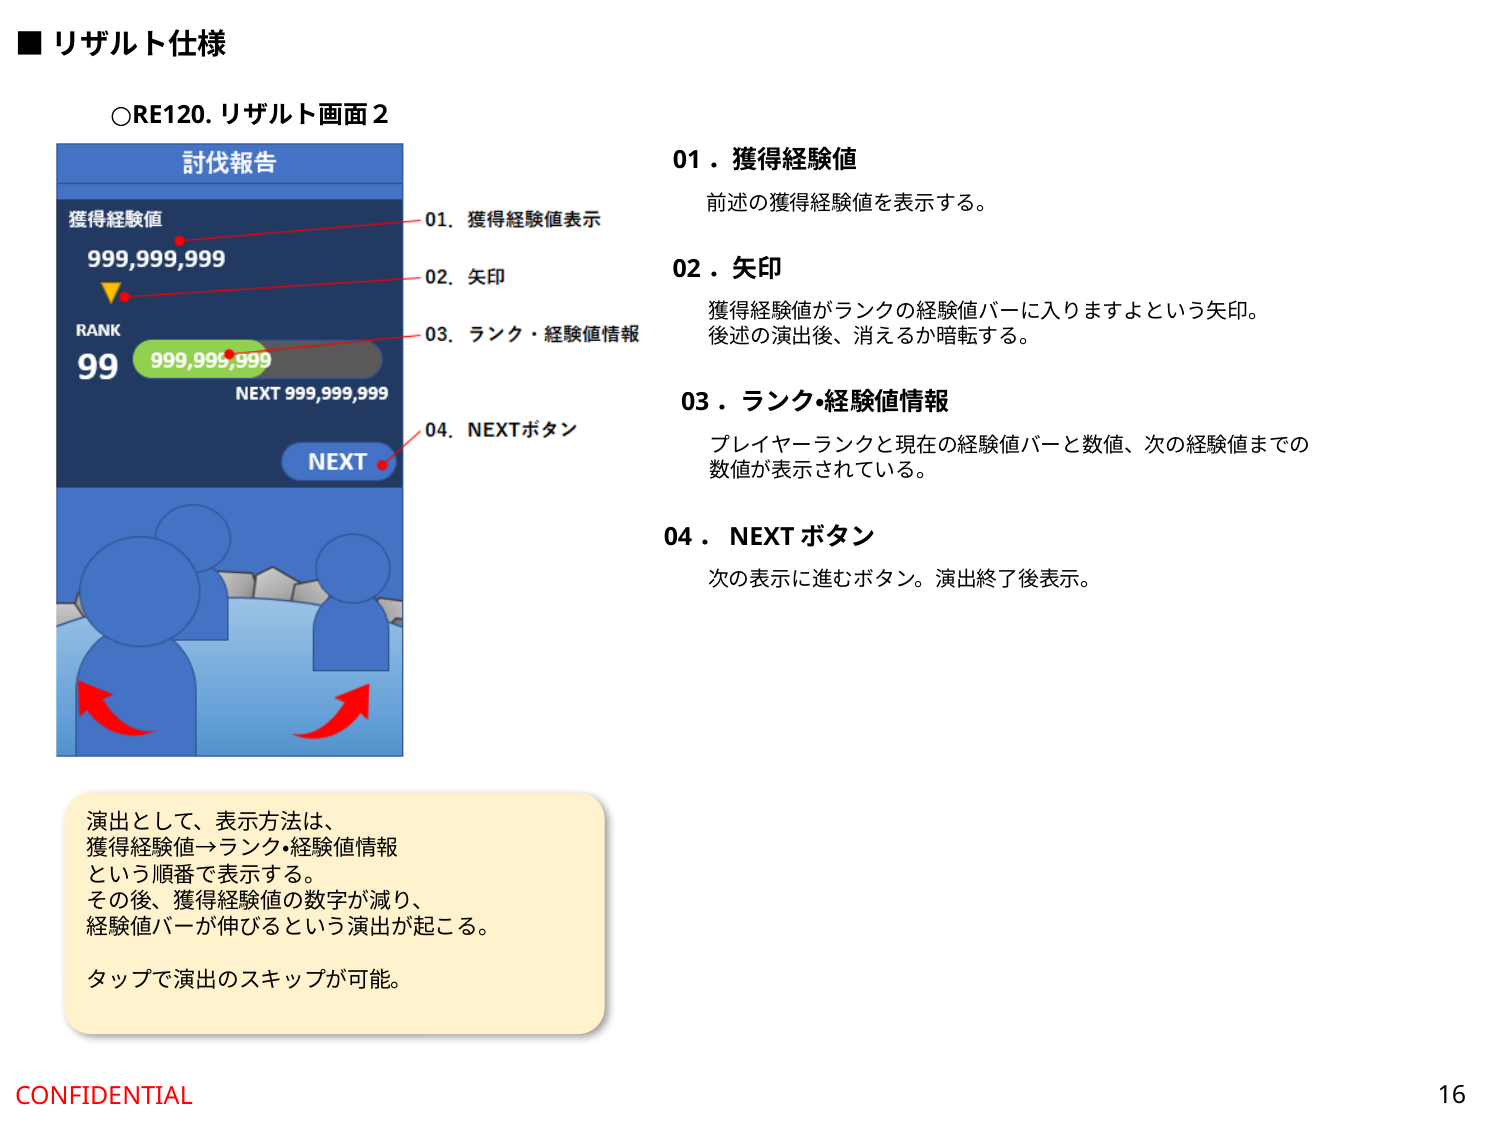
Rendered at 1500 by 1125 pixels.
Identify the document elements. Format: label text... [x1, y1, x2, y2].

text_box 04．NEXTボタン [660, 512, 891, 558]
text_box 次の表示に進むボタン。演出終了後表示。 [693, 558, 1117, 598]
text_box ■リザルト仕様 [0, 17, 242, 68]
footer CONFIDENTIAL [0, 1065, 507, 1125]
text_box 前述の獲得経験値を表示する。 [692, 181, 1013, 222]
text_box 02．矢印 [660, 244, 797, 290]
text_box 獲得経験値がランクの経験値バーに入りますよという矢印。 後述の演出後、消えるか暗転する。 [694, 290, 1284, 355]
text_box 01．獲得経験値 [658, 136, 873, 182]
text_box ○RE120.リザルト画面２ [95, 90, 409, 136]
text_box 演出として、表示方法は、 獲得経験値→ランク・経験値情報 という順番で表示する。 その後、獲得経験値の数字が減り、 経験値バーが伸びるという演出が起こる。 タップで演出のスキップが可能。 [63, 791, 606, 1036]
picture [50, 137, 660, 762]
slide_number 16 [1143, 1065, 1482, 1125]
text_box 03．ランク・経験値情報 [666, 378, 966, 424]
text_box プレイヤーランクと現在の経験値バーと数値、次の経験値までの 数値が表示されている。 [694, 423, 1326, 489]
